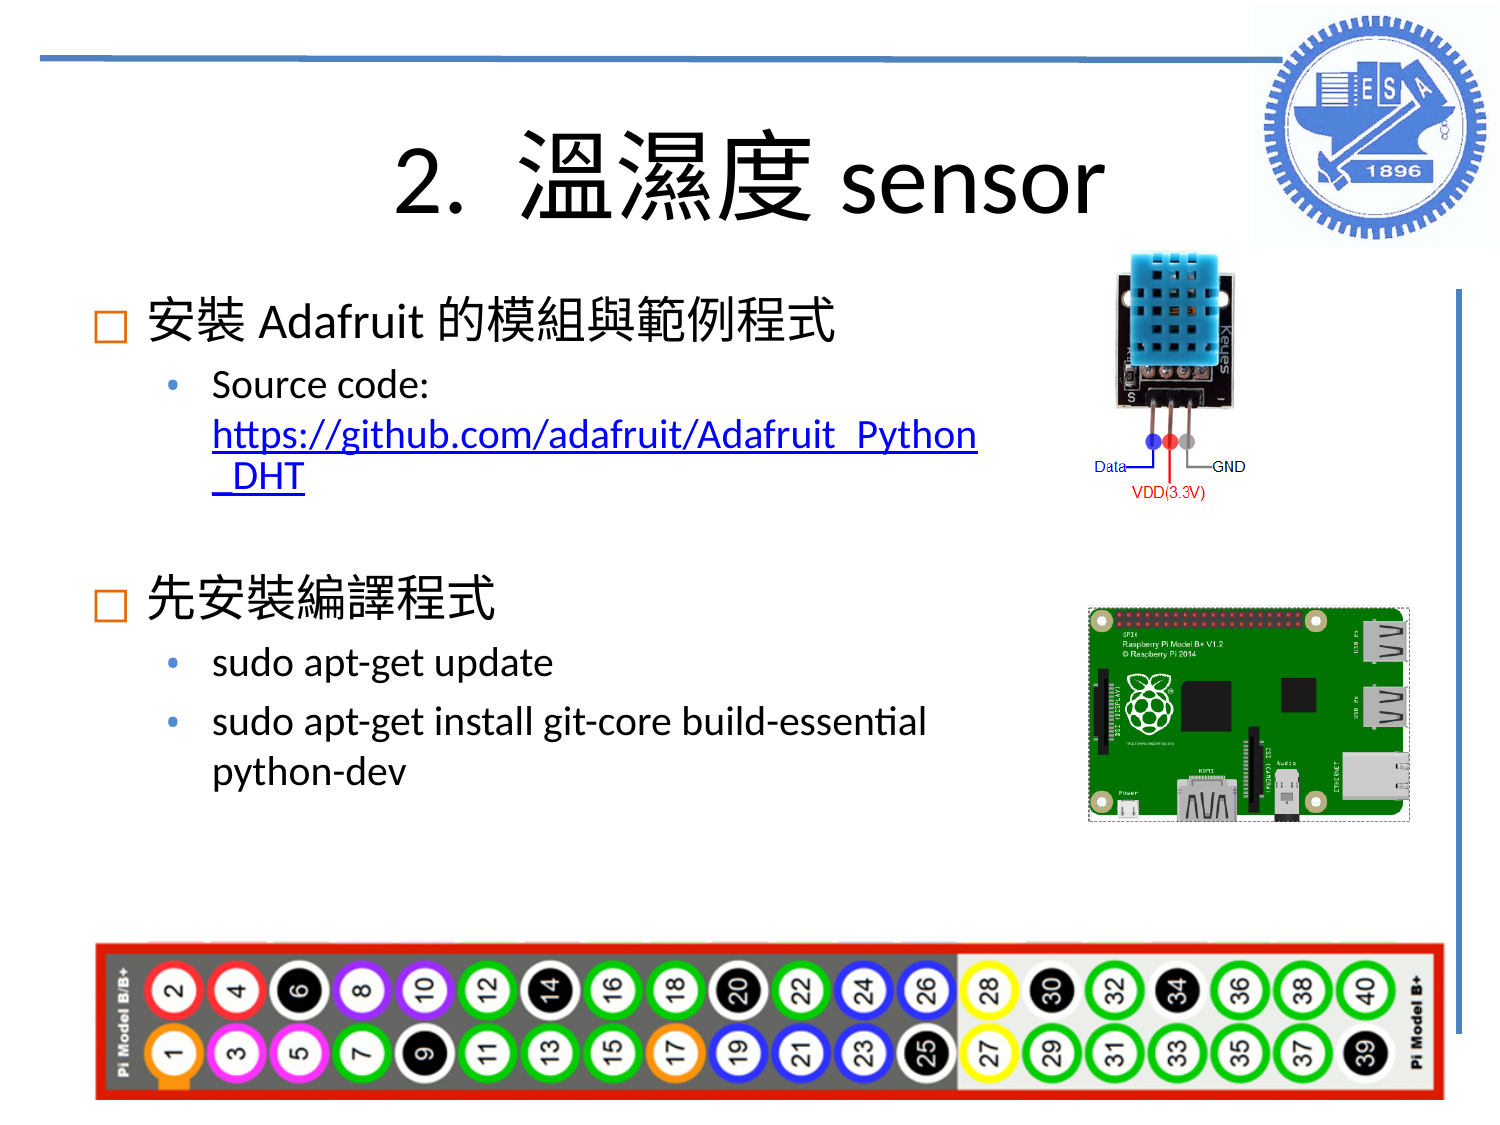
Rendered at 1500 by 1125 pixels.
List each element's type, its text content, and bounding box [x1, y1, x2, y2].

picture [1253, 3, 1497, 247]
list 安裝Adafruit的模組與範例程式 Source code: https://github.com/adafruit/Adafruit_Python_DHT 先安裝編譯程式 sudo apt-get update sudo apt-get install git-core build-essential python-dev [75, 280, 998, 1024]
picture [1086, 246, 1249, 503]
picture [1086, 603, 1410, 822]
title 2. 溫濕度sensor [75, 79, 1425, 268]
picture [91, 940, 1448, 1100]
